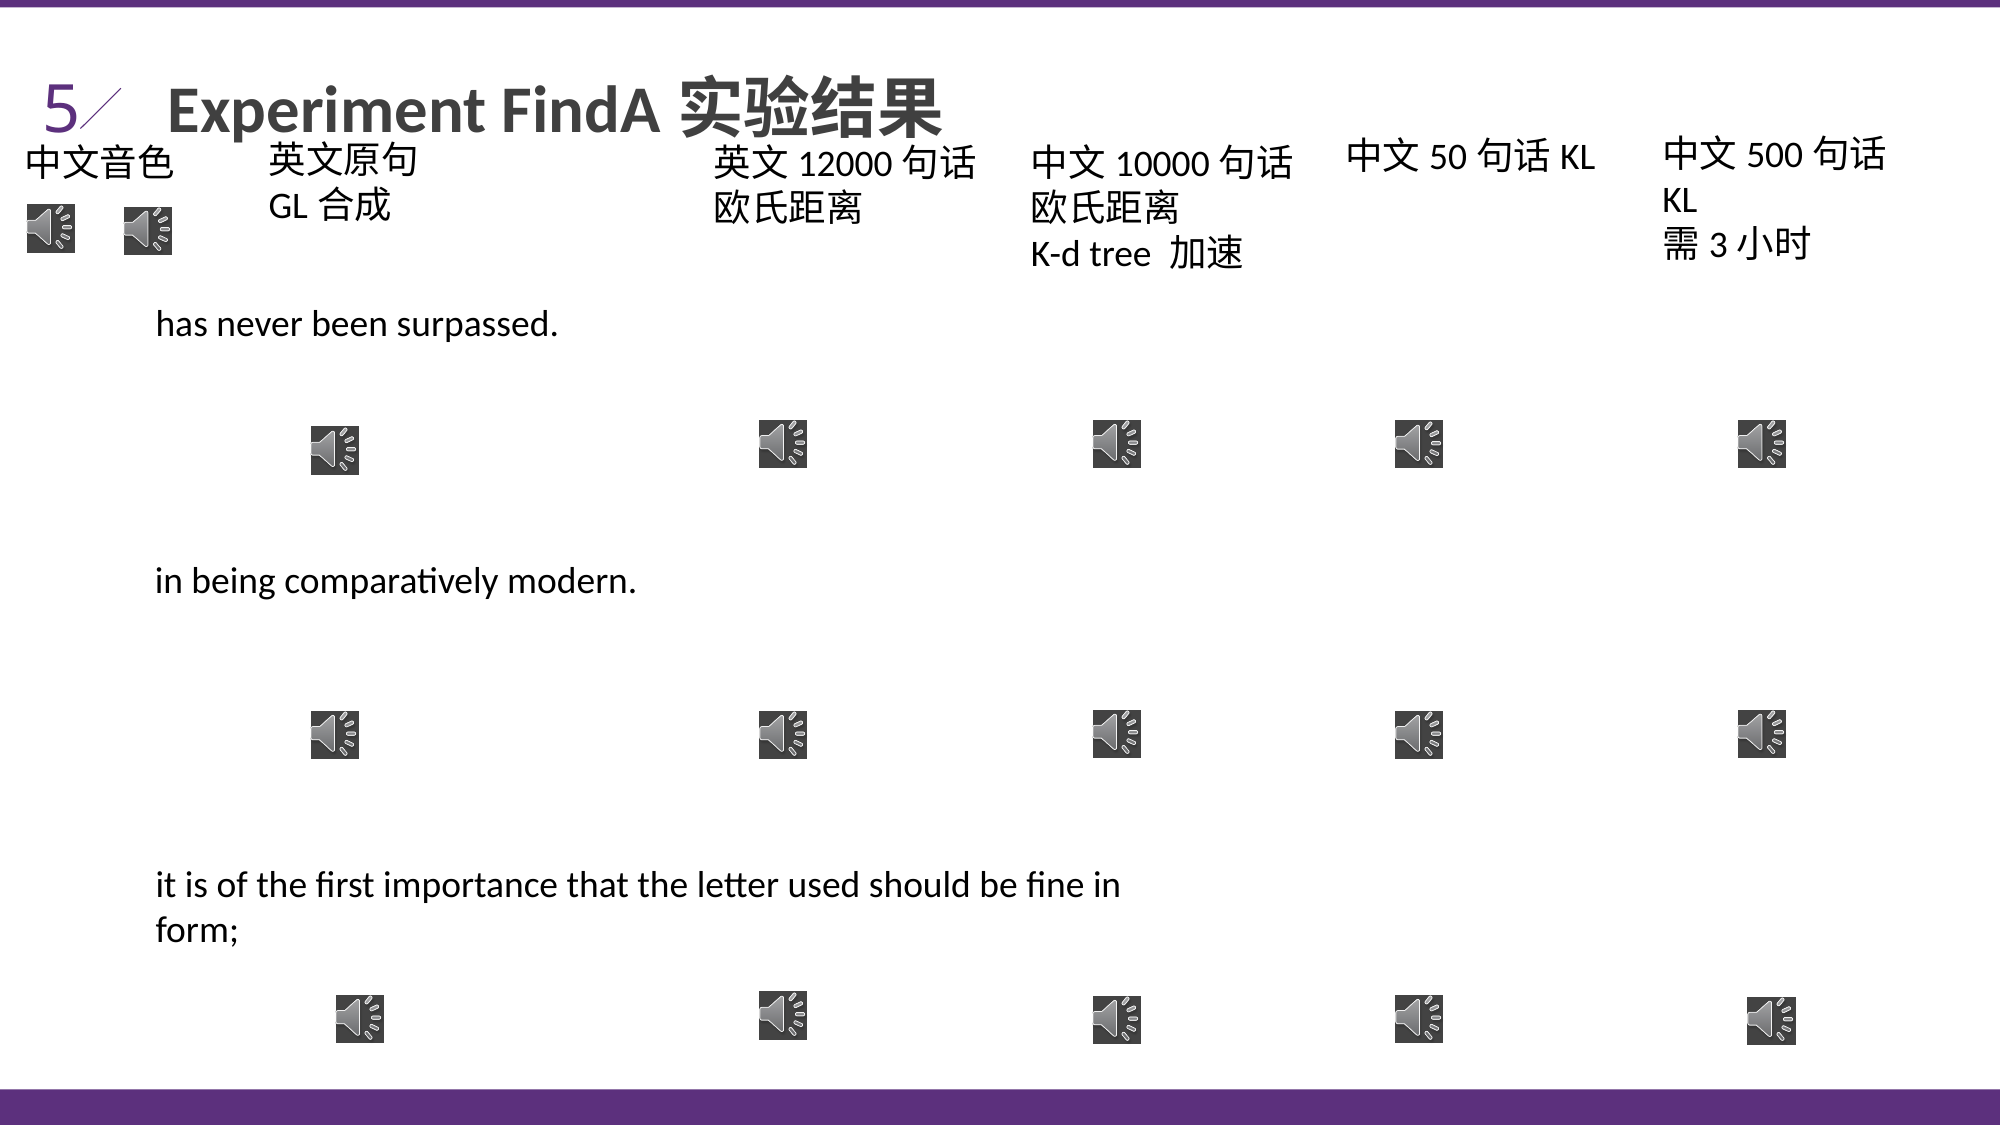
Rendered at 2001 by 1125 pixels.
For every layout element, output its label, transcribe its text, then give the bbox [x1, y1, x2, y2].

picture [758, 710, 809, 761]
picture [1394, 710, 1445, 761]
picture [1394, 419, 1445, 470]
picture [309, 425, 360, 476]
picture [1736, 708, 1787, 759]
picture [1091, 995, 1142, 1046]
text_box 中文50句话KL [1330, 124, 1629, 185]
picture [758, 418, 809, 469]
picture [1091, 708, 1142, 759]
picture [1394, 993, 1445, 1045]
text_box 中文音色 [9, 131, 309, 192]
text_box 中文10000句话 欧氏距离 K-d tree 加速 [1015, 131, 1315, 282]
picture [758, 990, 809, 1041]
text_box 英文原句 GL合成 [253, 128, 553, 234]
text_box Experiment FindA实验结果 [153, 58, 959, 154]
text_box in being comparatively modern. [139, 548, 1140, 609]
picture [25, 203, 76, 254]
text_box 英文12000句话欧氏距离 [699, 131, 998, 237]
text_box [80, 88, 121, 129]
picture [123, 205, 174, 256]
text_box 5 [27, 58, 96, 131]
text_box it is of the first importance that the letter used should be fine in form; [140, 852, 1141, 957]
text_box [0, 1088, 2000, 1125]
picture [1091, 418, 1142, 469]
text_box [0, 0, 2000, 8]
picture [1736, 418, 1787, 469]
text_box has never been surpassed. [140, 291, 1141, 351]
picture [1746, 995, 1797, 1046]
picture [334, 993, 385, 1045]
picture [309, 710, 360, 761]
text_box 中文500句话KL 需3小时 [1647, 122, 1946, 273]
